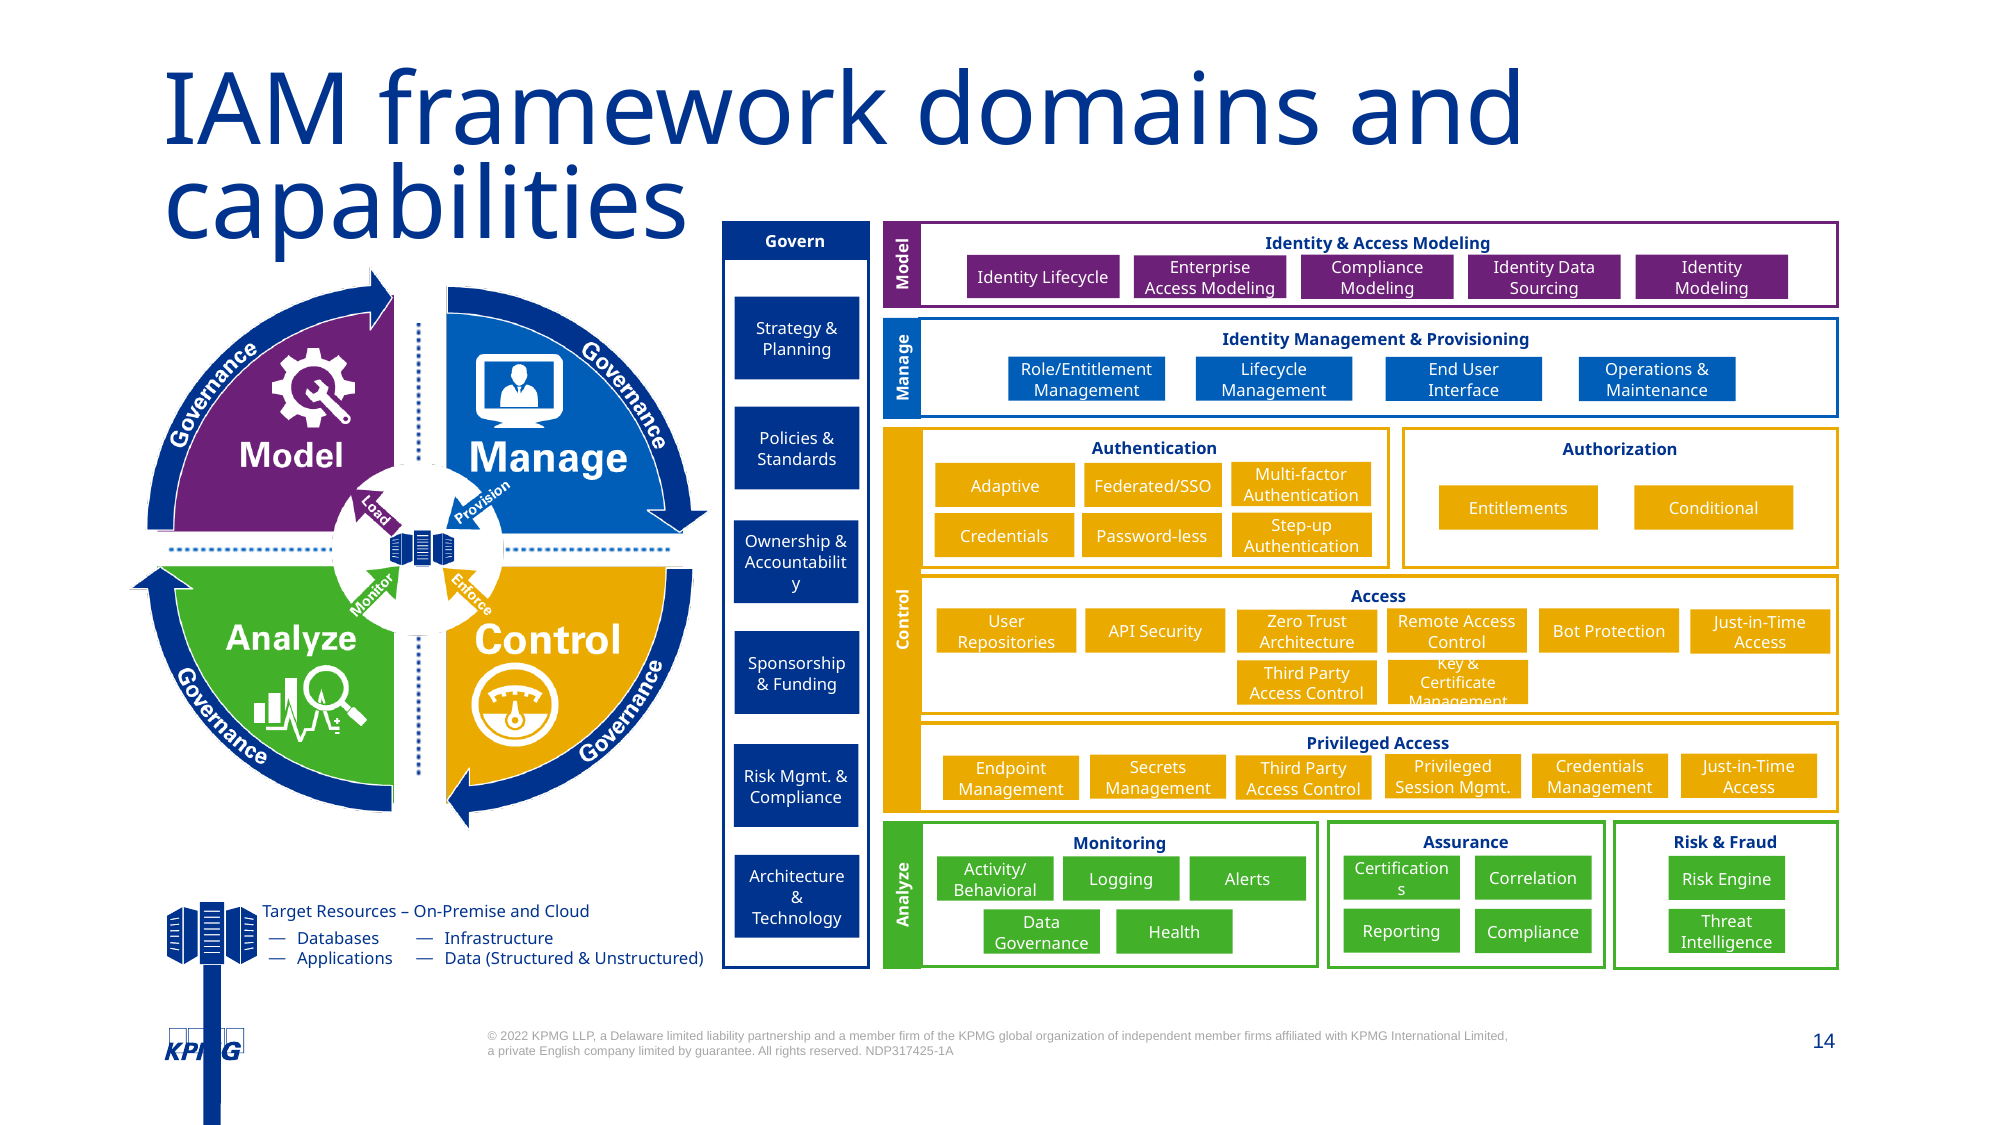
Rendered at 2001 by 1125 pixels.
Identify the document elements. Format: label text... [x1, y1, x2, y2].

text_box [722, 221, 1838, 969]
picture [104, 266, 718, 831]
title IAM framework domains and capabilities [163, 70, 1837, 159]
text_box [167, 902, 255, 968]
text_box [266, 901, 699, 969]
